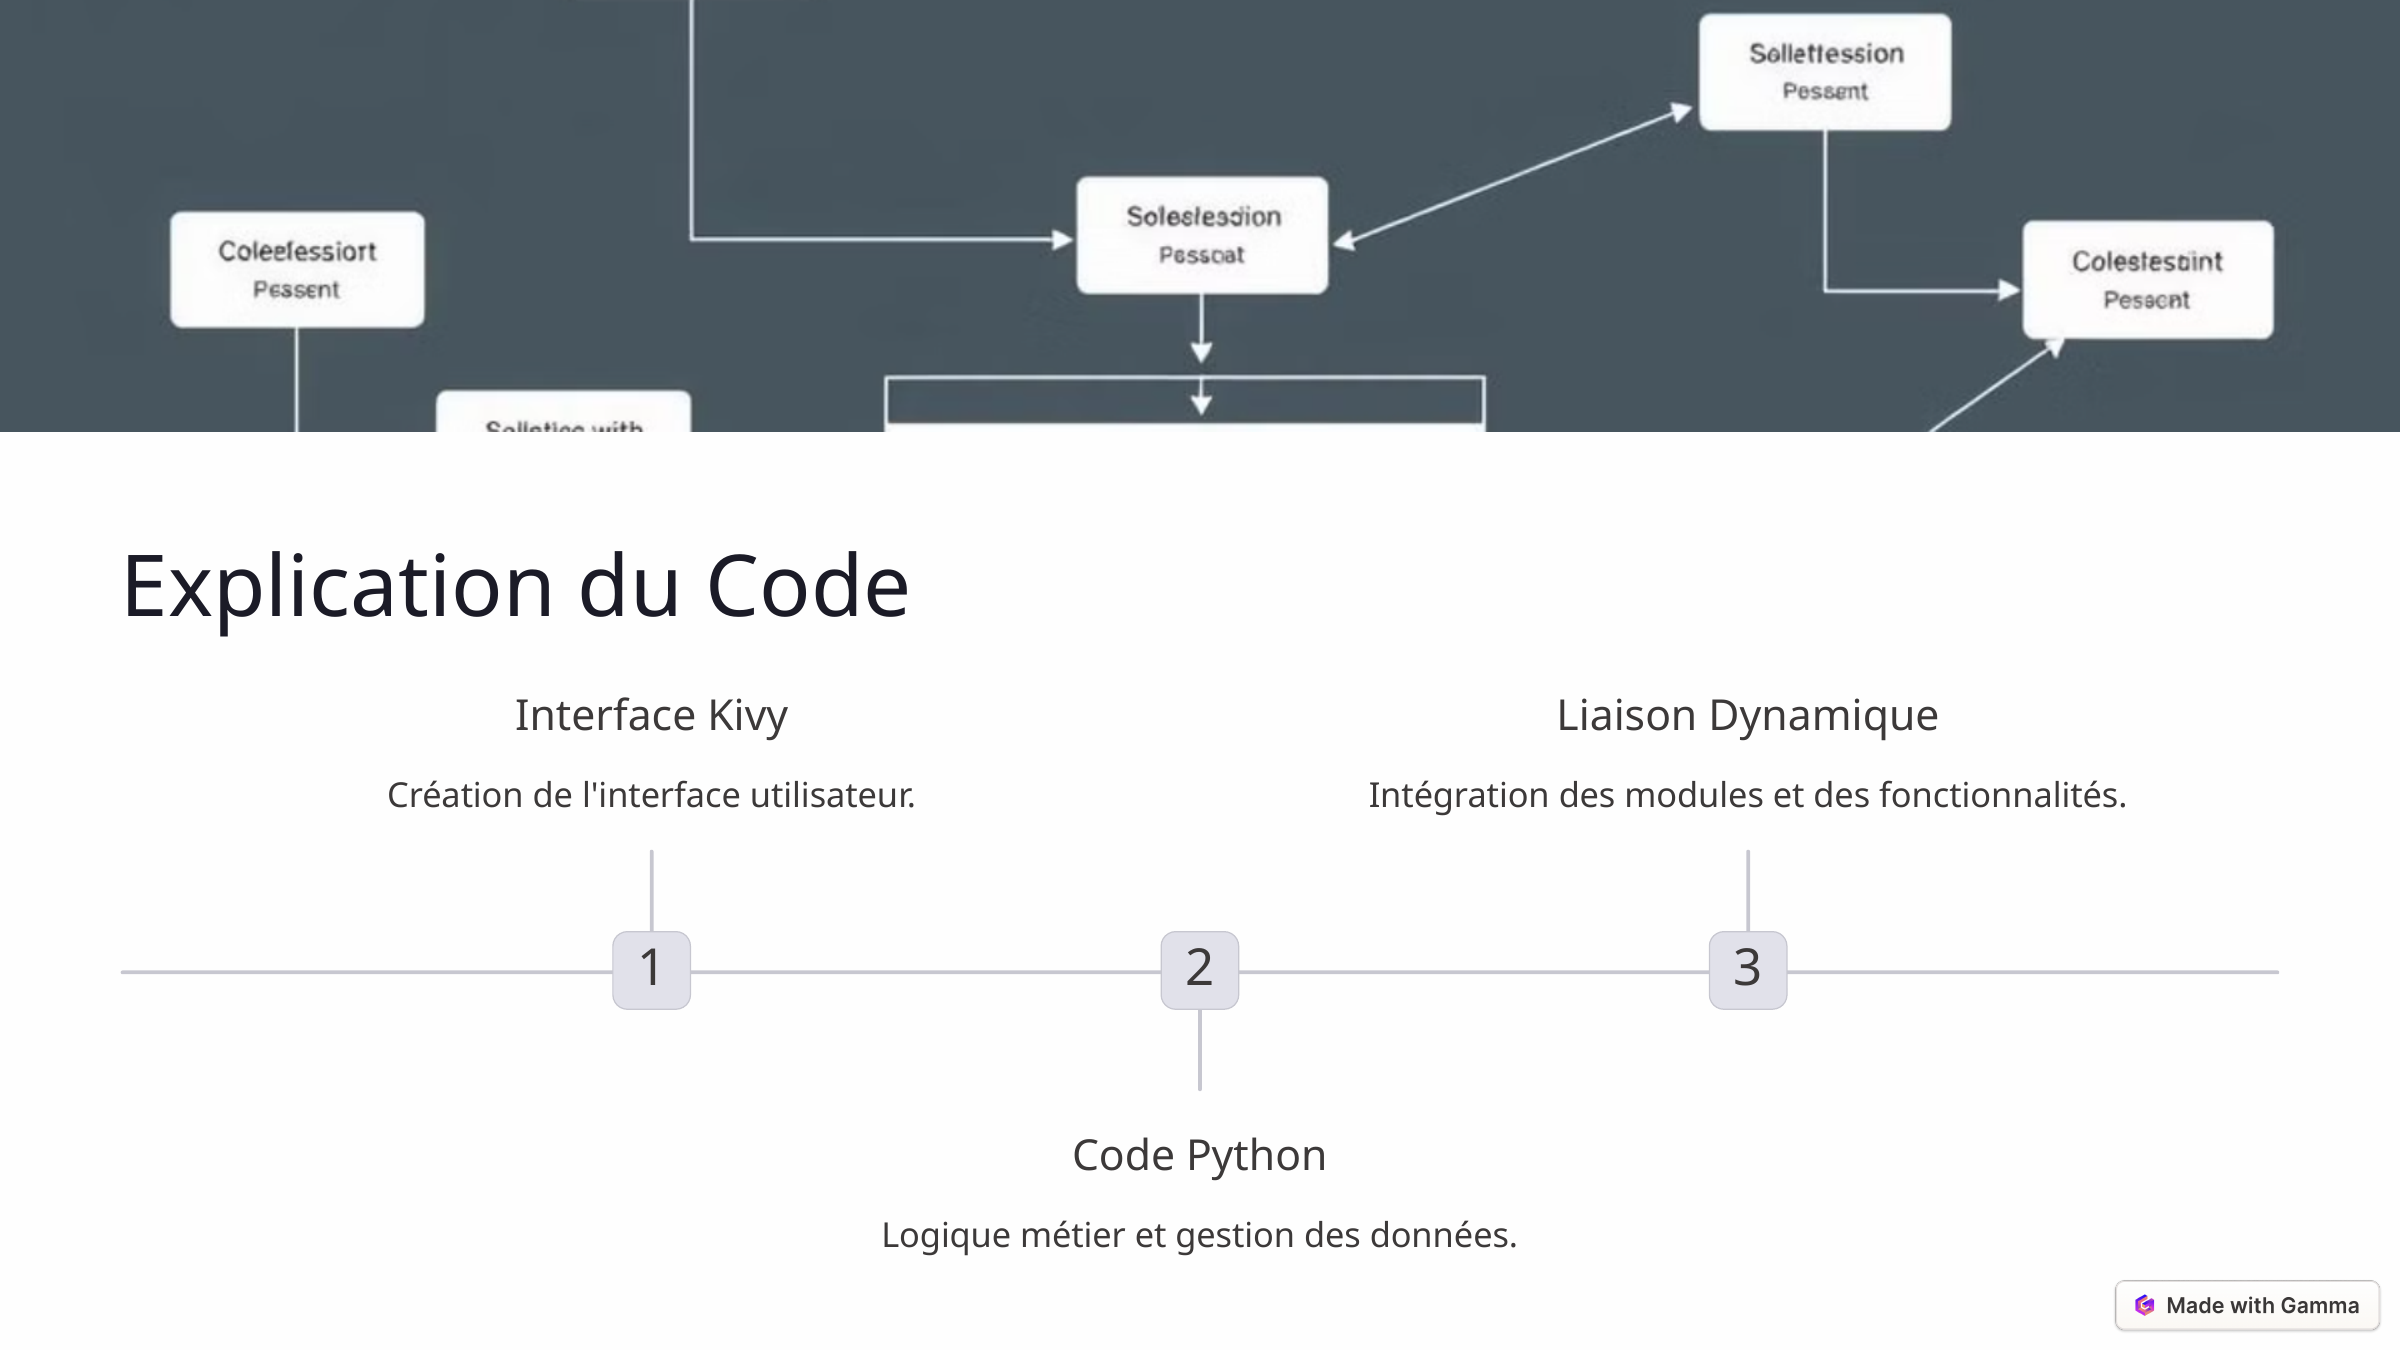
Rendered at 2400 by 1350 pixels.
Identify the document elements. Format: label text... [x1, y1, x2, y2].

text_box Code Python [984, 1125, 1416, 1180]
text_box Liaison Dynamique [1532, 685, 1964, 740]
text_box 1 [640, 944, 663, 997]
picture [0, 0, 2400, 432]
text_box [1161, 931, 1239, 1010]
text_box [120, 970, 612, 975]
text_box 2 [1186, 944, 1214, 997]
text_box [612, 931, 691, 1010]
text_box [1198, 1010, 1202, 1092]
text_box Création de l'interface utilisateur. [155, 760, 1149, 816]
text_box Interface Kivy [436, 685, 868, 740]
text_box [691, 970, 1161, 975]
text_box Logique métier et gestion des données. [703, 1200, 1697, 1256]
text_box 3 [1734, 944, 1762, 997]
text_box [649, 849, 654, 931]
text_box Intégration des modules et des fonctionnalités. [1251, 760, 2245, 816]
text_box [1787, 970, 2280, 975]
text_box Explication du Code [120, 526, 983, 634]
text_box [1709, 931, 1788, 1010]
text_box [1239, 970, 1709, 975]
text_box [1746, 849, 1751, 931]
picture [2106, 1271, 2389, 1339]
